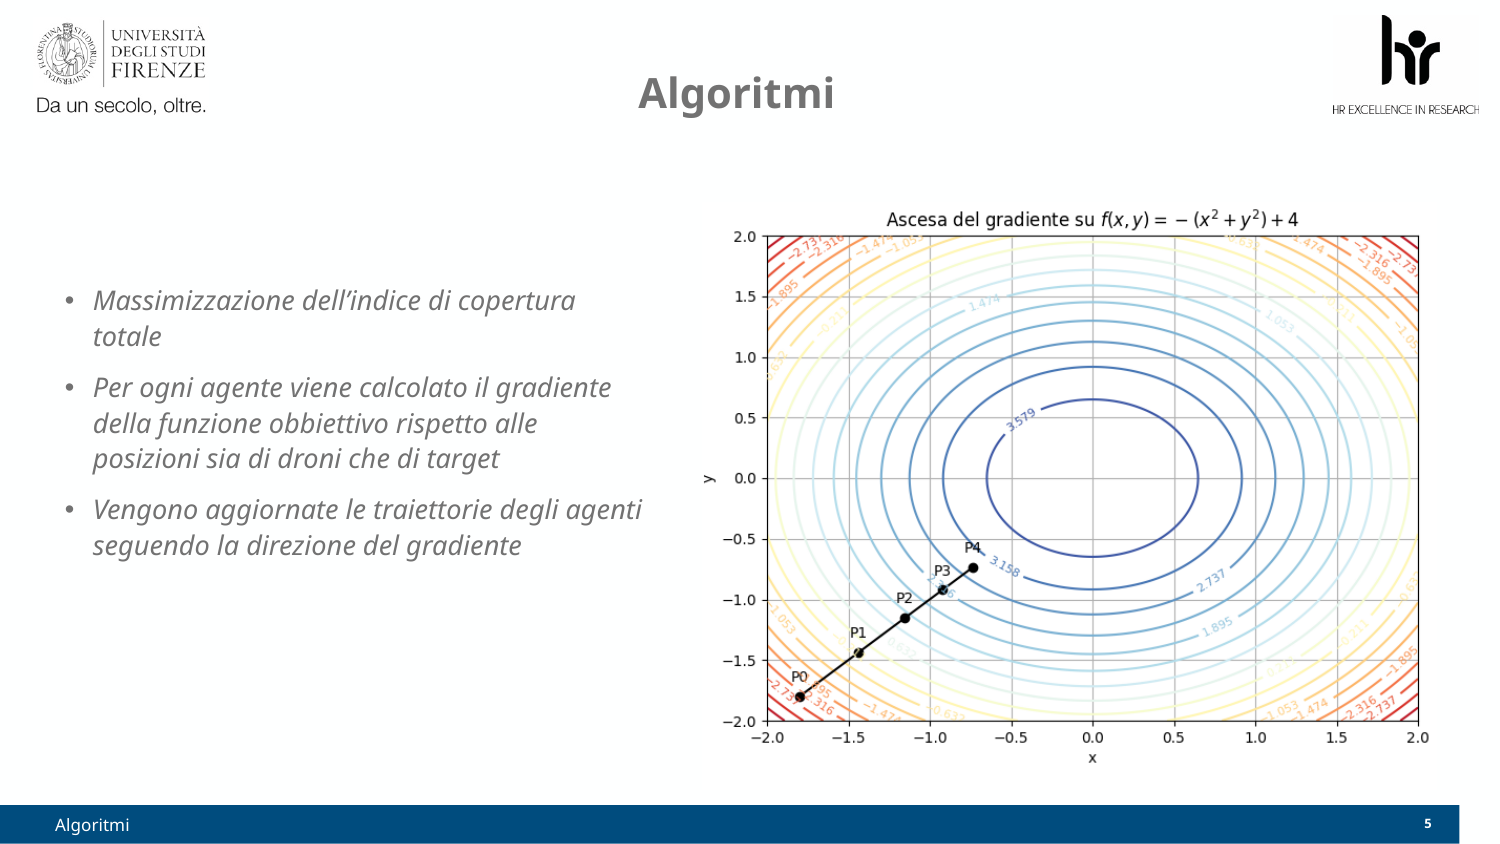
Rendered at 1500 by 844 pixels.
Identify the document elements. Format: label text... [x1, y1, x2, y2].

picture [702, 202, 1437, 790]
picture [33, 17, 209, 116]
title Algoritmi [623, 49, 877, 130]
list Algoritmi [40, 809, 1286, 841]
picture [1333, 15, 1479, 114]
